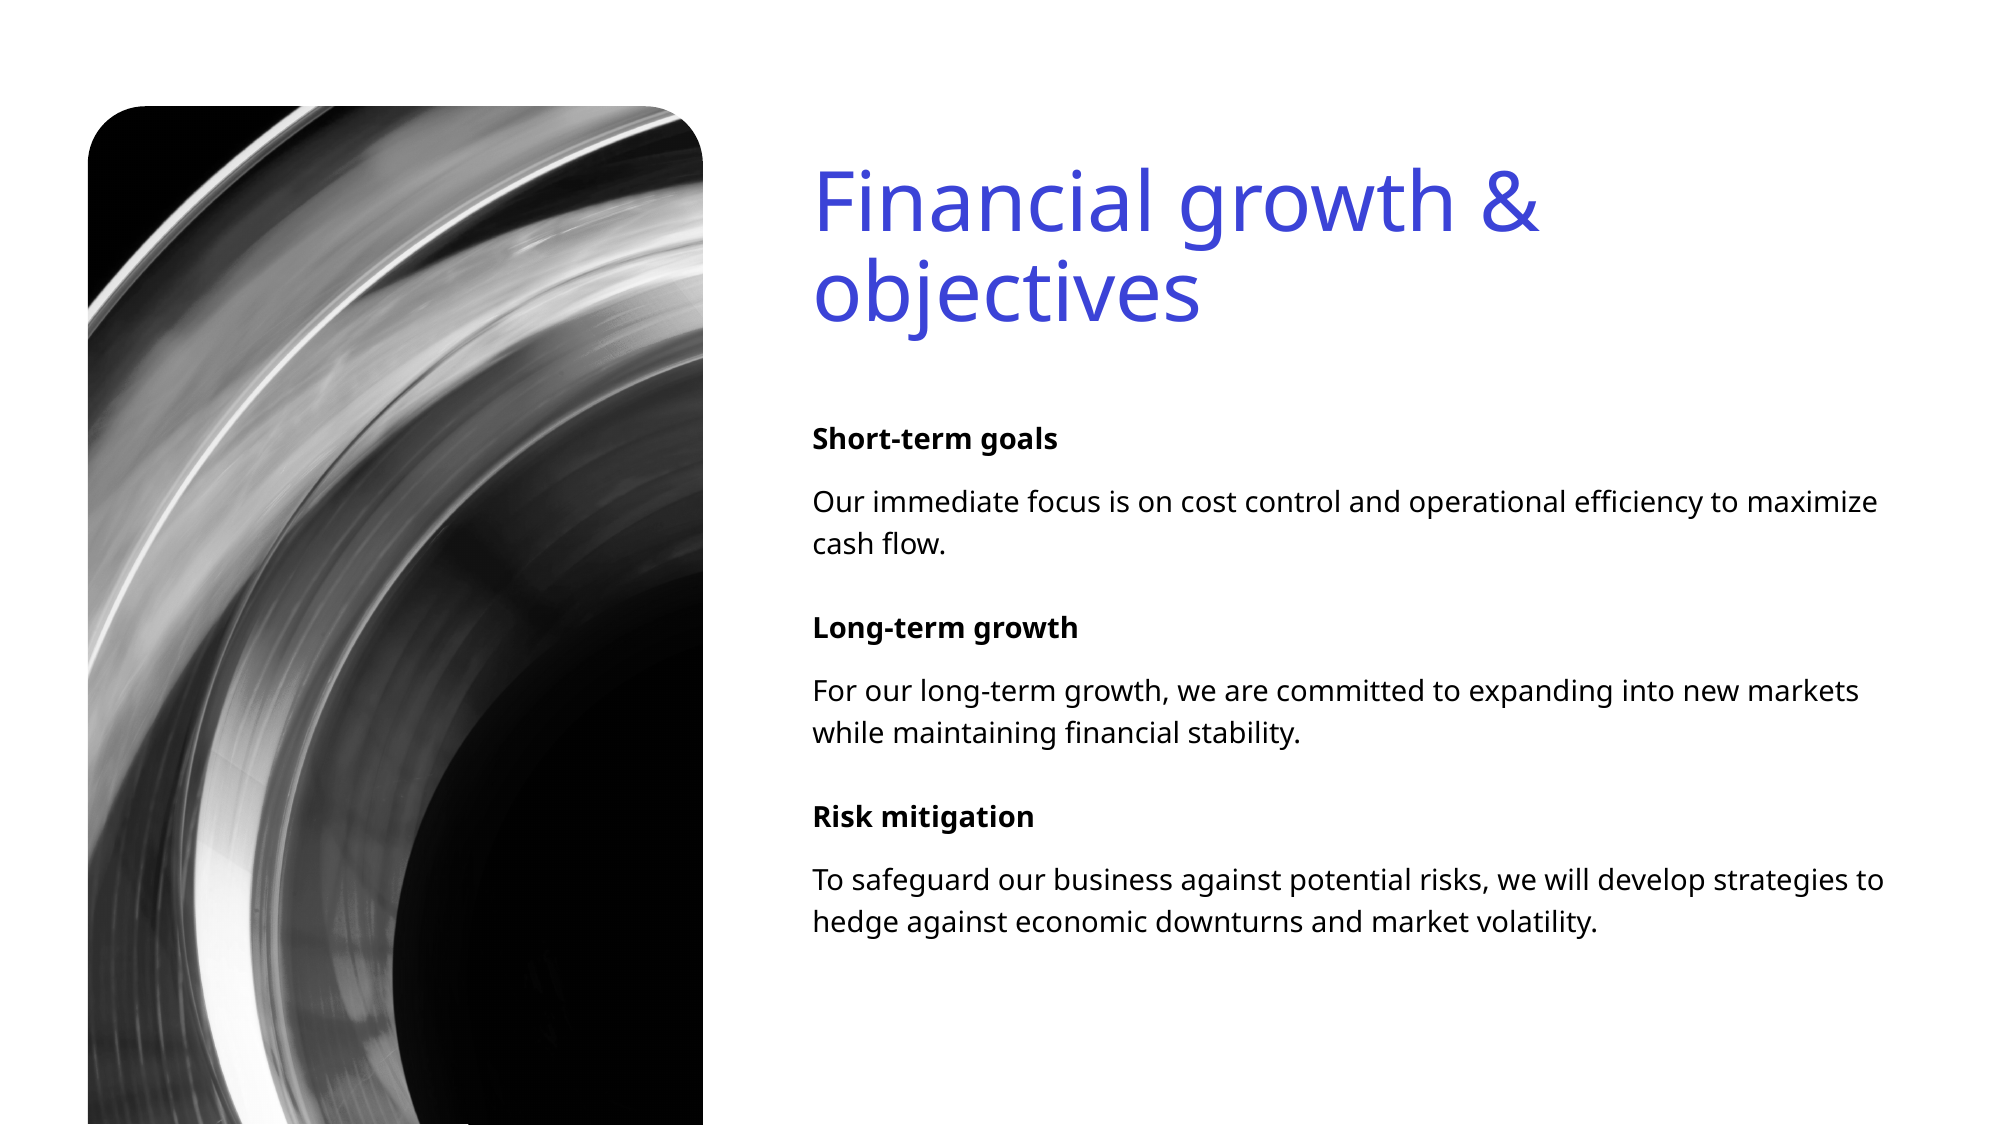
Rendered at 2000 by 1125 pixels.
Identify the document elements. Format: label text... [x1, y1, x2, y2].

picture [87, 106, 703, 1125]
list Short-term goals Our immediate focus is on cost control and operational efficiency to maximize cash flow. Long-term growth For our long-term growth, we are committed to expanding into new markets while maintaining financial stability. Risk mitigation To safeguard our business against potential risks, we will develop strategies to hedge against economic downturns and market volatility. [797, 405, 1913, 1044]
title Financial growth & objectives [797, 106, 1913, 348]
